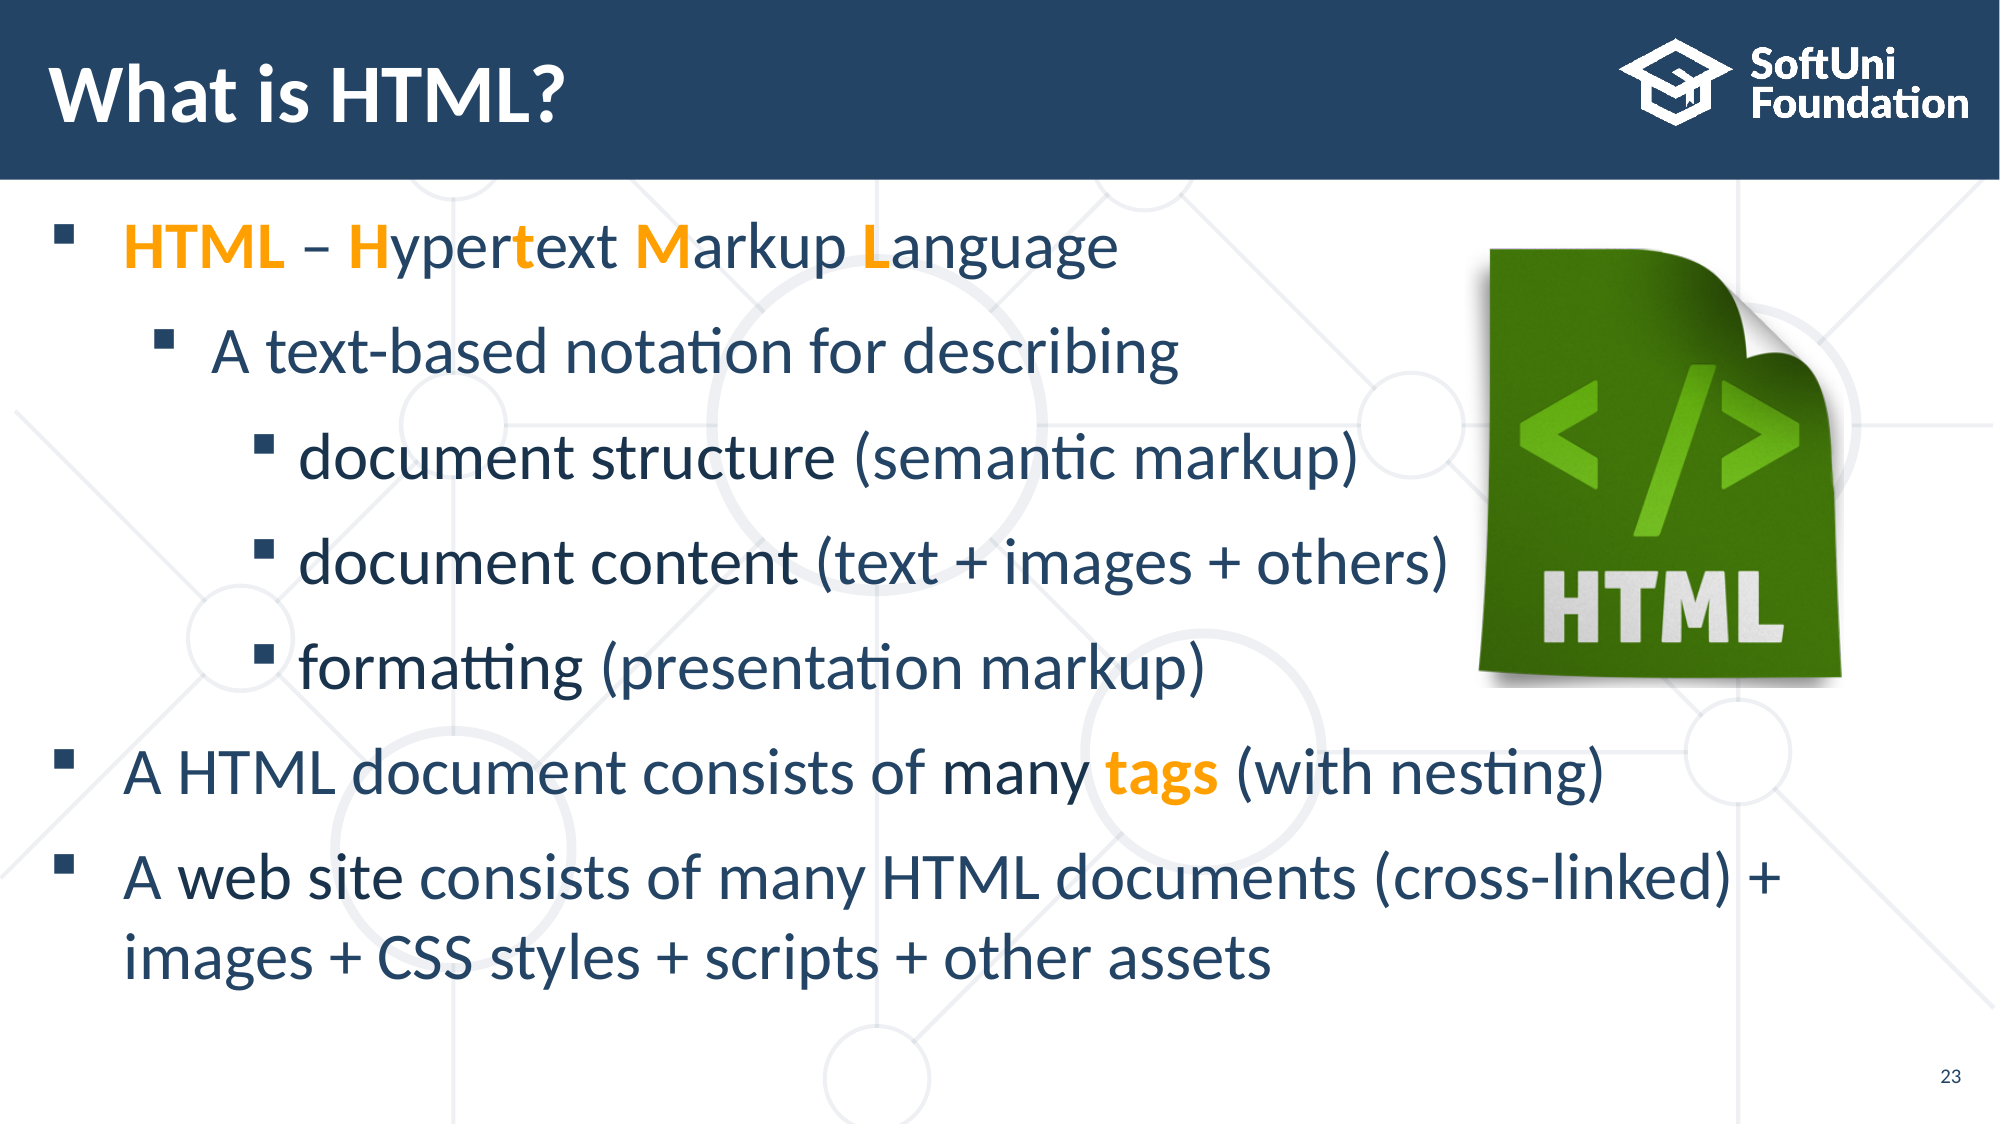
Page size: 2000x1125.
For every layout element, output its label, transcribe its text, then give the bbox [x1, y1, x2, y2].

slide_number 23 [1896, 1049, 1968, 1101]
picture [1618, 38, 1968, 126]
picture [1464, 240, 1844, 688]
title What is HTML? [31, 16, 1591, 162]
list HTML – Hypertext Markup Language A text-based notation for describing document structure (semantic markup) document content (text + images + others) formatting (presentation markup) A HTML document consists of many tags (with nesting) A web site consists of many HTML documents (cross-linked) + images + CSS styles + scripts + other assets [31, 196, 1970, 1050]
